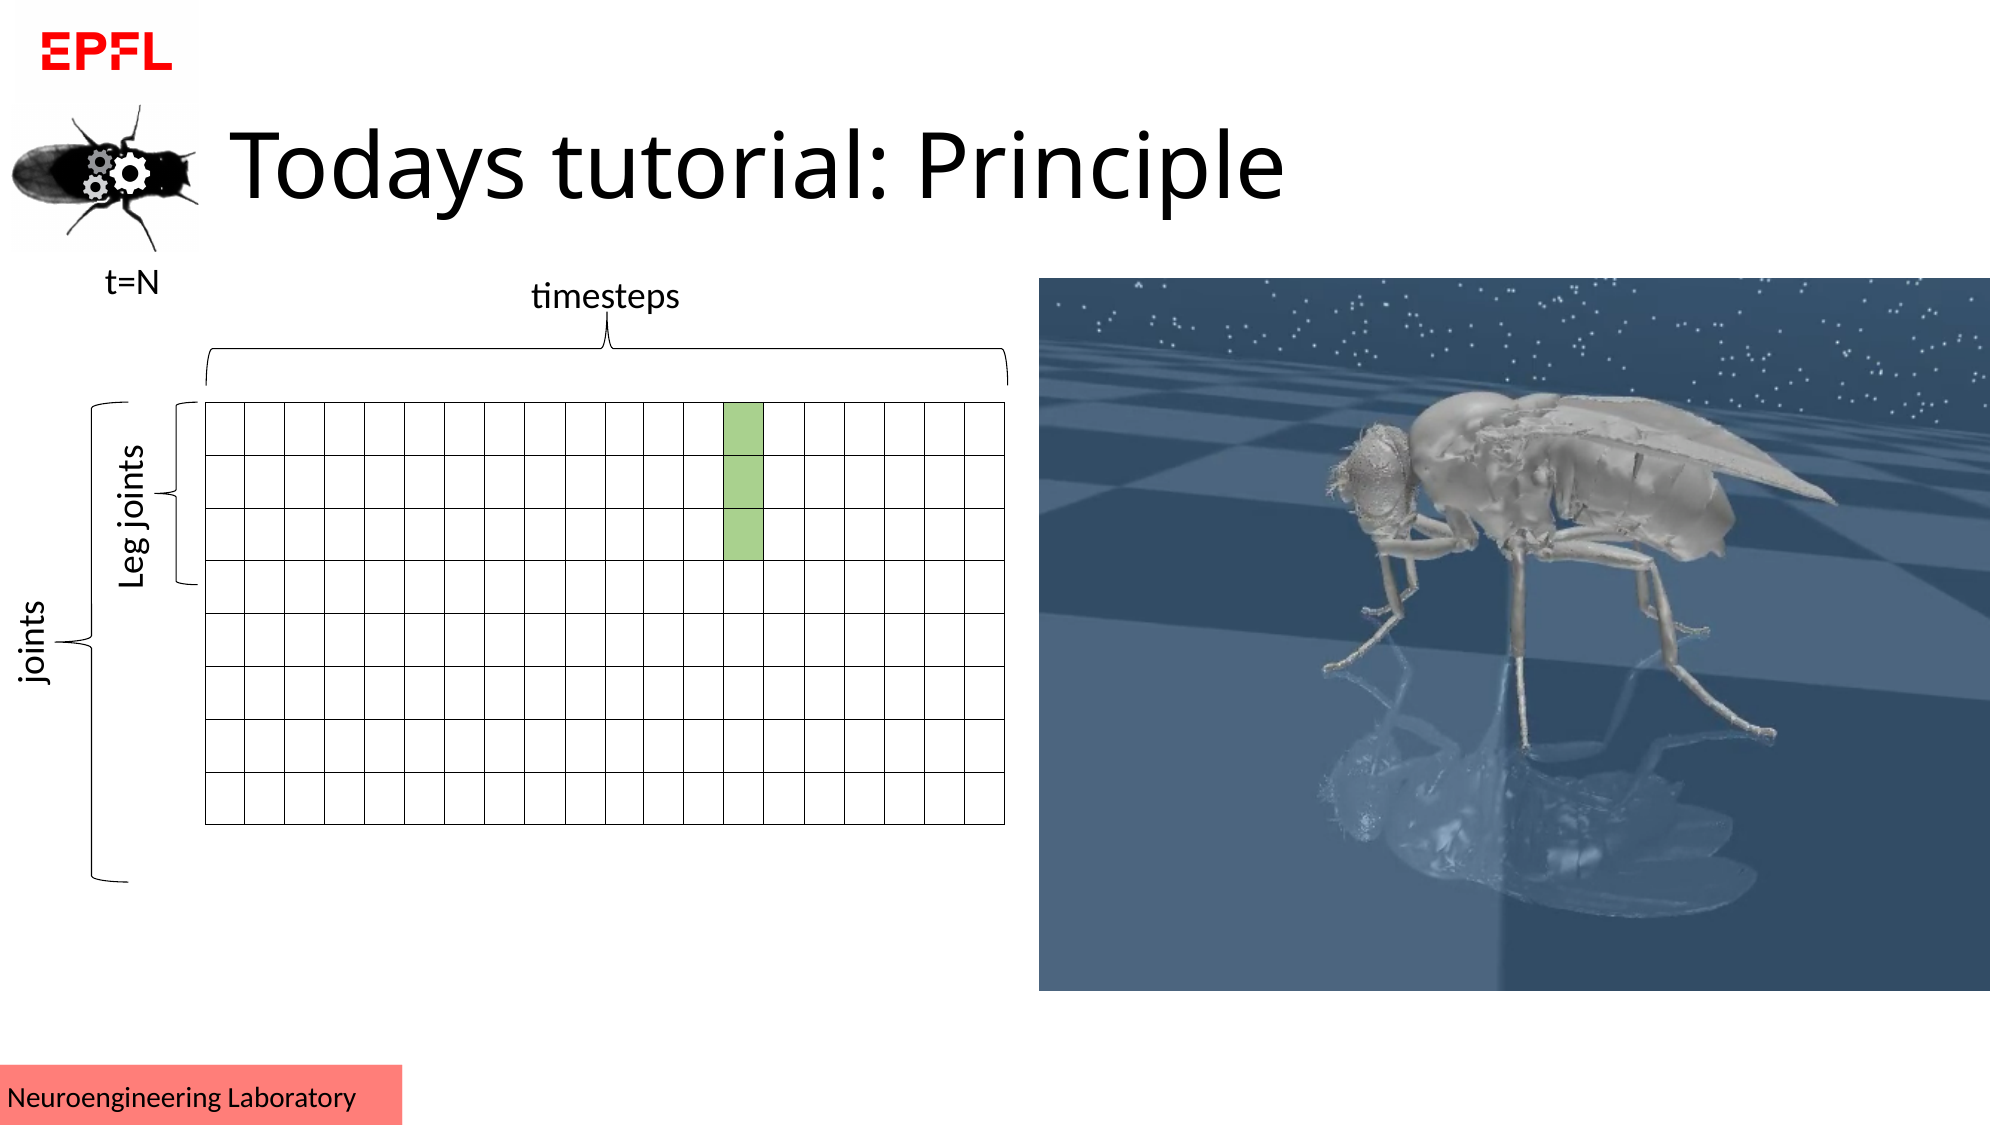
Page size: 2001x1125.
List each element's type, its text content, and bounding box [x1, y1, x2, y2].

table_cell [285, 456, 324, 508]
table_cell [885, 509, 924, 560]
table_cell [885, 614, 924, 666]
table_cell [684, 614, 723, 666]
table_cell [206, 720, 244, 772]
table_cell [684, 720, 723, 772]
table_cell [525, 561, 565, 613]
text_box joints [0, 585, 59, 699]
table_cell [405, 614, 444, 666]
table_cell [925, 561, 964, 613]
table_cell [925, 456, 964, 508]
text_box Leg joints [97, 402, 158, 605]
table_cell [245, 456, 284, 508]
table_cell [845, 509, 884, 560]
table_cell [764, 720, 804, 772]
table_cell [525, 614, 565, 666]
table_cell [485, 509, 524, 560]
table_cell [965, 509, 1004, 560]
table_header [485, 403, 524, 455]
table_cell [566, 456, 605, 508]
table_cell [285, 773, 324, 824]
table_cell [724, 456, 763, 508]
table_cell [965, 667, 1004, 719]
table_cell [566, 509, 605, 560]
table_cell [885, 667, 924, 719]
title Todays tutorial: Principle [214, 59, 1863, 278]
table_cell [445, 456, 484, 508]
table_cell [206, 509, 244, 560]
table_cell [405, 561, 444, 613]
table_cell [285, 720, 324, 772]
table_cell [606, 456, 643, 508]
table_header [325, 403, 364, 455]
table_cell [325, 773, 364, 824]
table_cell [724, 773, 763, 824]
table_cell [684, 773, 723, 824]
table_cell [365, 773, 404, 824]
table_cell [764, 614, 804, 666]
table_cell [644, 509, 683, 560]
table_cell [965, 720, 1004, 772]
table_cell [285, 667, 324, 719]
table_cell [925, 720, 964, 772]
table_cell [764, 773, 804, 824]
table_cell [644, 456, 683, 508]
table_cell [245, 614, 284, 666]
table_cell [525, 456, 565, 508]
table_cell [644, 614, 683, 666]
table_cell [325, 561, 364, 613]
table_cell [845, 773, 884, 824]
table_cell [965, 773, 1004, 824]
table_cell [805, 561, 844, 613]
table_header [566, 403, 605, 455]
table_cell [206, 614, 244, 666]
table_cell [606, 561, 643, 613]
table_cell [485, 773, 524, 824]
table_cell [845, 614, 884, 666]
table_cell [485, 667, 524, 719]
text_box [158, 401, 198, 586]
table_header [405, 403, 444, 455]
table_cell [805, 773, 844, 824]
table_cell [525, 720, 565, 772]
table_cell [805, 667, 844, 719]
table_cell [805, 614, 844, 666]
table_cell [965, 614, 1004, 666]
table_cell [925, 667, 964, 719]
table_cell [285, 561, 324, 613]
table_cell [724, 667, 763, 719]
table_cell [845, 456, 884, 508]
table_cell [485, 561, 524, 613]
picture [15, 0, 199, 103]
table_cell [405, 456, 444, 508]
table_cell [606, 720, 643, 772]
table_cell [525, 667, 565, 719]
table_cell [405, 773, 444, 824]
table_header [764, 403, 804, 455]
table_header [965, 403, 1004, 455]
table_cell [445, 614, 484, 666]
table_cell [405, 509, 444, 560]
table_header [885, 403, 924, 455]
table_cell [644, 667, 683, 719]
table_cell [566, 773, 605, 824]
table_cell [606, 773, 643, 824]
table_cell [805, 720, 844, 772]
table_header [724, 403, 763, 455]
text_box [59, 404, 129, 883]
table_cell [965, 456, 1004, 508]
table_cell [644, 561, 683, 613]
text_box t=N [90, 249, 176, 309]
table_header [684, 403, 723, 455]
table_cell [566, 720, 605, 772]
table_cell [724, 720, 763, 772]
table_cell [285, 614, 324, 666]
table_cell [445, 509, 484, 560]
table_cell [845, 720, 884, 772]
table_cell [405, 667, 444, 719]
table_cell [606, 667, 643, 719]
table_cell [925, 614, 964, 666]
table_cell [724, 509, 763, 560]
table_cell [644, 773, 683, 824]
table_cell [644, 720, 683, 772]
table_cell [684, 509, 723, 560]
table_cell [925, 509, 964, 560]
table_cell [365, 456, 404, 508]
table_cell [885, 720, 924, 772]
table_cell [445, 720, 484, 772]
table_cell [885, 561, 924, 613]
table_cell [325, 667, 364, 719]
table_cell [885, 456, 924, 508]
table_cell [206, 561, 244, 613]
table_cell [845, 667, 884, 719]
table_cell [606, 509, 643, 560]
table_header [525, 403, 565, 455]
table_cell [365, 614, 404, 666]
table_cell [485, 456, 524, 508]
table_cell [805, 509, 844, 560]
table_cell [365, 509, 404, 560]
table_cell [365, 561, 404, 613]
table_header [245, 403, 284, 455]
table_cell [764, 667, 804, 719]
text_box [205, 324, 1009, 386]
table_cell [365, 667, 404, 719]
table_cell [566, 667, 605, 719]
table_cell [684, 561, 723, 613]
table_cell [325, 614, 364, 666]
table_cell [566, 614, 605, 666]
table_cell [684, 667, 723, 719]
table_header [365, 403, 404, 455]
table_cell [206, 456, 244, 508]
table_cell [206, 773, 244, 824]
table_cell [245, 509, 284, 560]
table_header [285, 403, 324, 455]
table_header [805, 403, 844, 455]
table_cell [925, 773, 964, 824]
table_cell [245, 720, 284, 772]
table_header [445, 403, 484, 455]
table_cell [325, 720, 364, 772]
table_cell [245, 561, 284, 613]
table_cell [724, 614, 763, 666]
table_cell [684, 456, 723, 508]
table_cell [845, 561, 884, 613]
table_cell [606, 614, 643, 666]
table_cell [325, 456, 364, 508]
table_cell [365, 720, 404, 772]
table_cell [445, 773, 484, 824]
table_header [845, 403, 884, 455]
table_cell [445, 561, 484, 613]
table_header [644, 403, 683, 455]
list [1038, 277, 1991, 992]
table_cell [445, 667, 484, 719]
table_cell [764, 509, 804, 560]
picture [11, 104, 199, 252]
table_header [206, 403, 244, 455]
table_header [606, 403, 643, 455]
table_cell [485, 614, 524, 666]
table_cell [206, 667, 244, 719]
table_cell [965, 561, 1004, 613]
table_cell [566, 561, 605, 613]
table_cell [405, 720, 444, 772]
table_cell [325, 509, 364, 560]
table_cell [805, 456, 844, 508]
table_cell [885, 773, 924, 824]
text_box timesteps [516, 263, 696, 324]
table_cell [764, 561, 804, 613]
table_cell [245, 667, 284, 719]
table_cell [245, 773, 284, 824]
table_cell [525, 509, 565, 560]
table_cell [485, 720, 524, 772]
table_cell [525, 773, 565, 824]
table_cell [764, 456, 804, 508]
table_header [925, 403, 964, 455]
table_cell [724, 561, 763, 613]
table_cell [285, 509, 324, 560]
